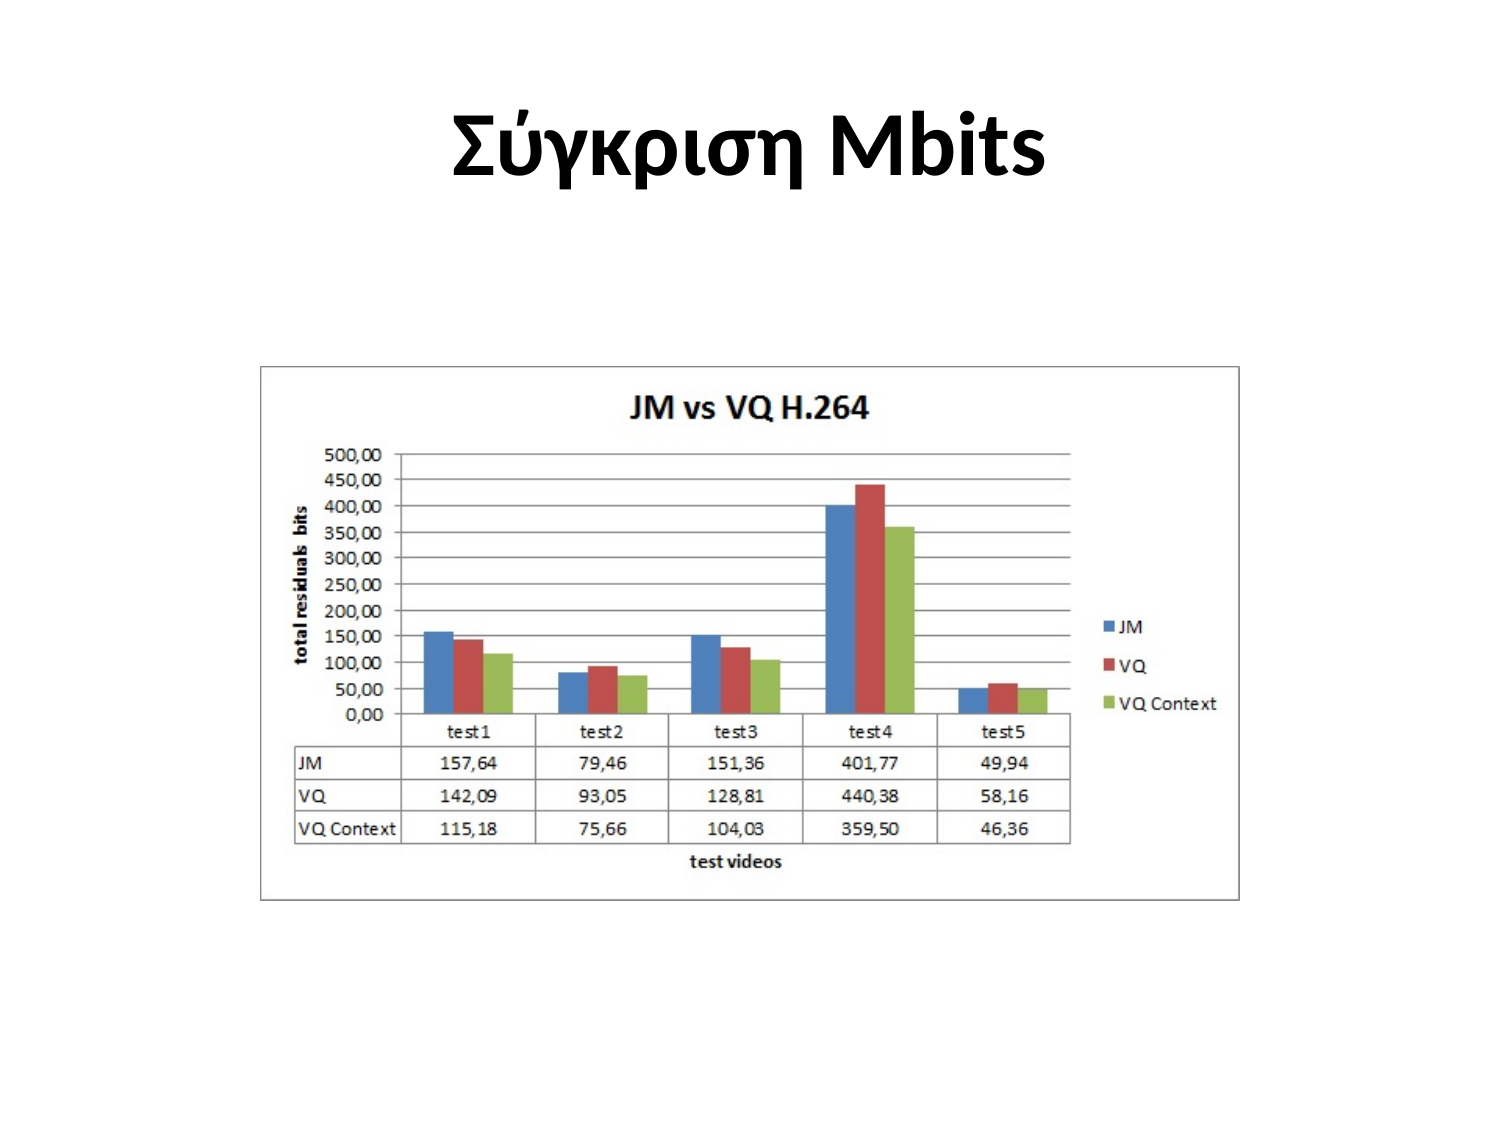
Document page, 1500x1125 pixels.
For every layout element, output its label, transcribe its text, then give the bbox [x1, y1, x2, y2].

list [259, 366, 1241, 902]
title Σύγκριση Mbits [75, 45, 1425, 233]
